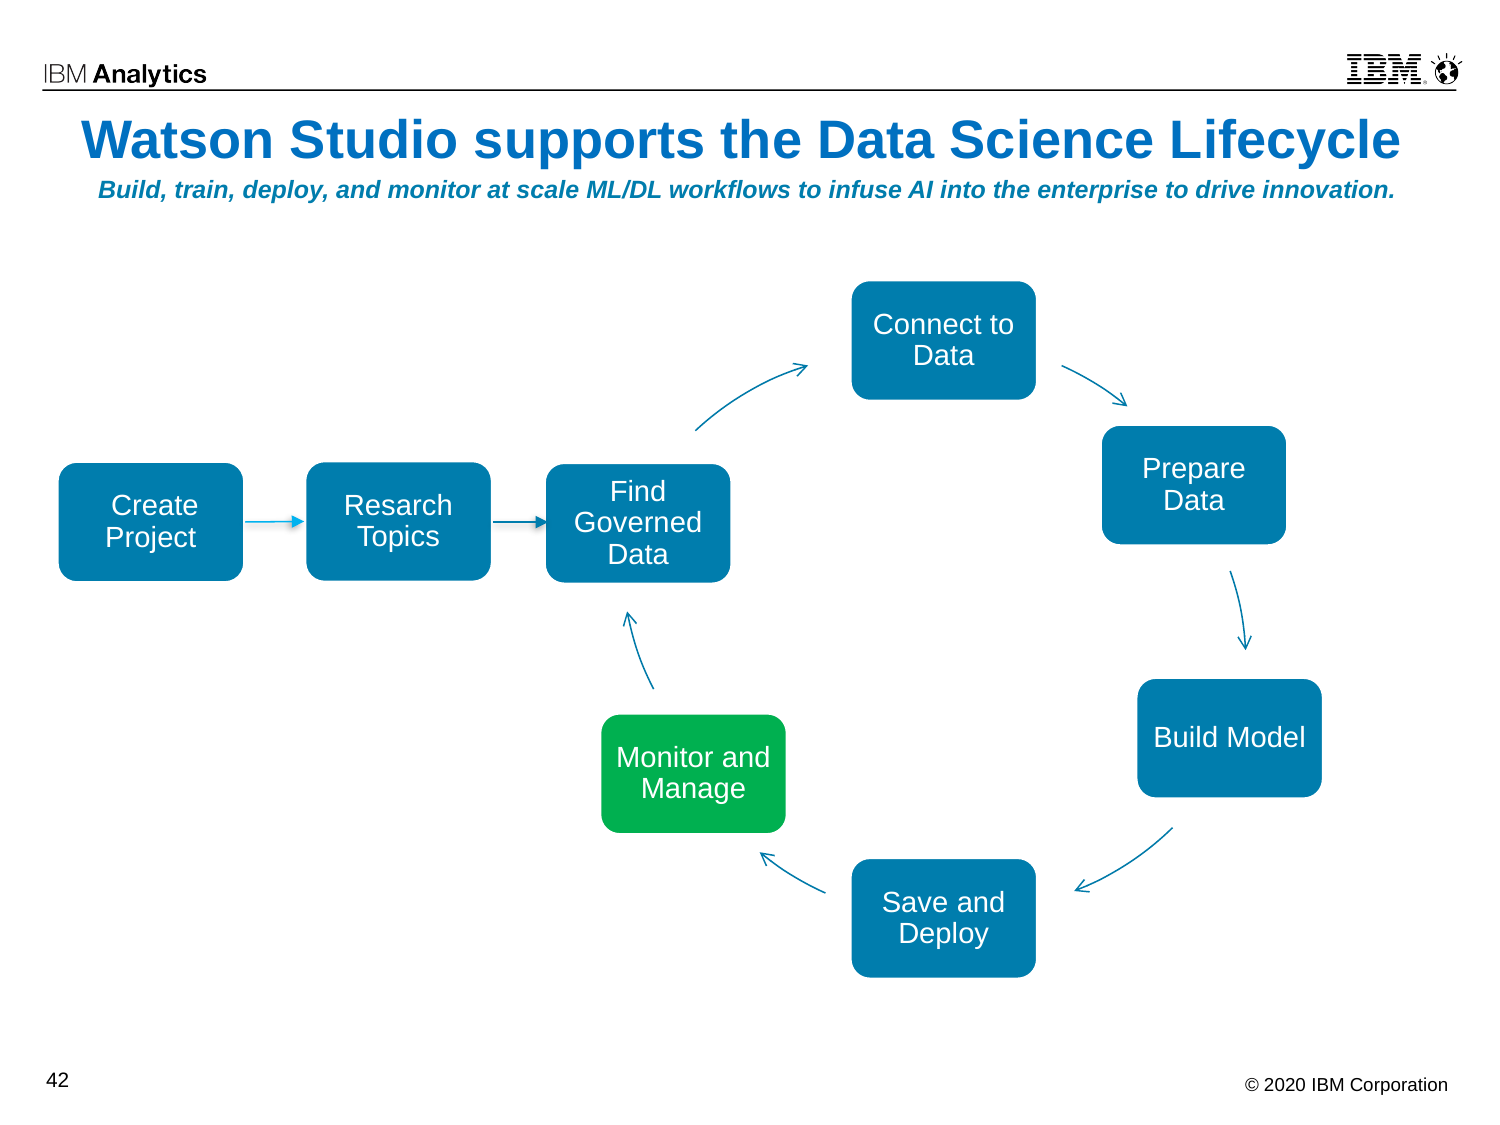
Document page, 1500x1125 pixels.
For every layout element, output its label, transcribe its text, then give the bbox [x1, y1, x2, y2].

picture [26, 46, 225, 97]
text_box [694, 362, 809, 432]
text_box Build Model [1133, 674, 1327, 802]
text_box [1074, 827, 1174, 893]
title Watson Studio supports the Data Science Lifecycle [0, 97, 1500, 166]
text_box [759, 852, 826, 894]
text_box [622, 611, 655, 690]
picture [1336, 42, 1471, 94]
text_box Prepare Data [1097, 421, 1291, 549]
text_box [56, 460, 246, 584]
text_box Find Governed Data [541, 459, 735, 587]
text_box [303, 459, 494, 584]
text_box [1229, 570, 1252, 651]
text_box [1061, 364, 1128, 407]
text_box Monitor and Manage [597, 710, 790, 838]
text_box Build, train, deploy, and monitor at scale ML/DL workflows to infuse AI into the enterprise to drive innovation. [83, 166, 1417, 241]
text_box Connect to Data [847, 277, 1041, 404]
text_box Save and Deploy [847, 854, 1041, 982]
